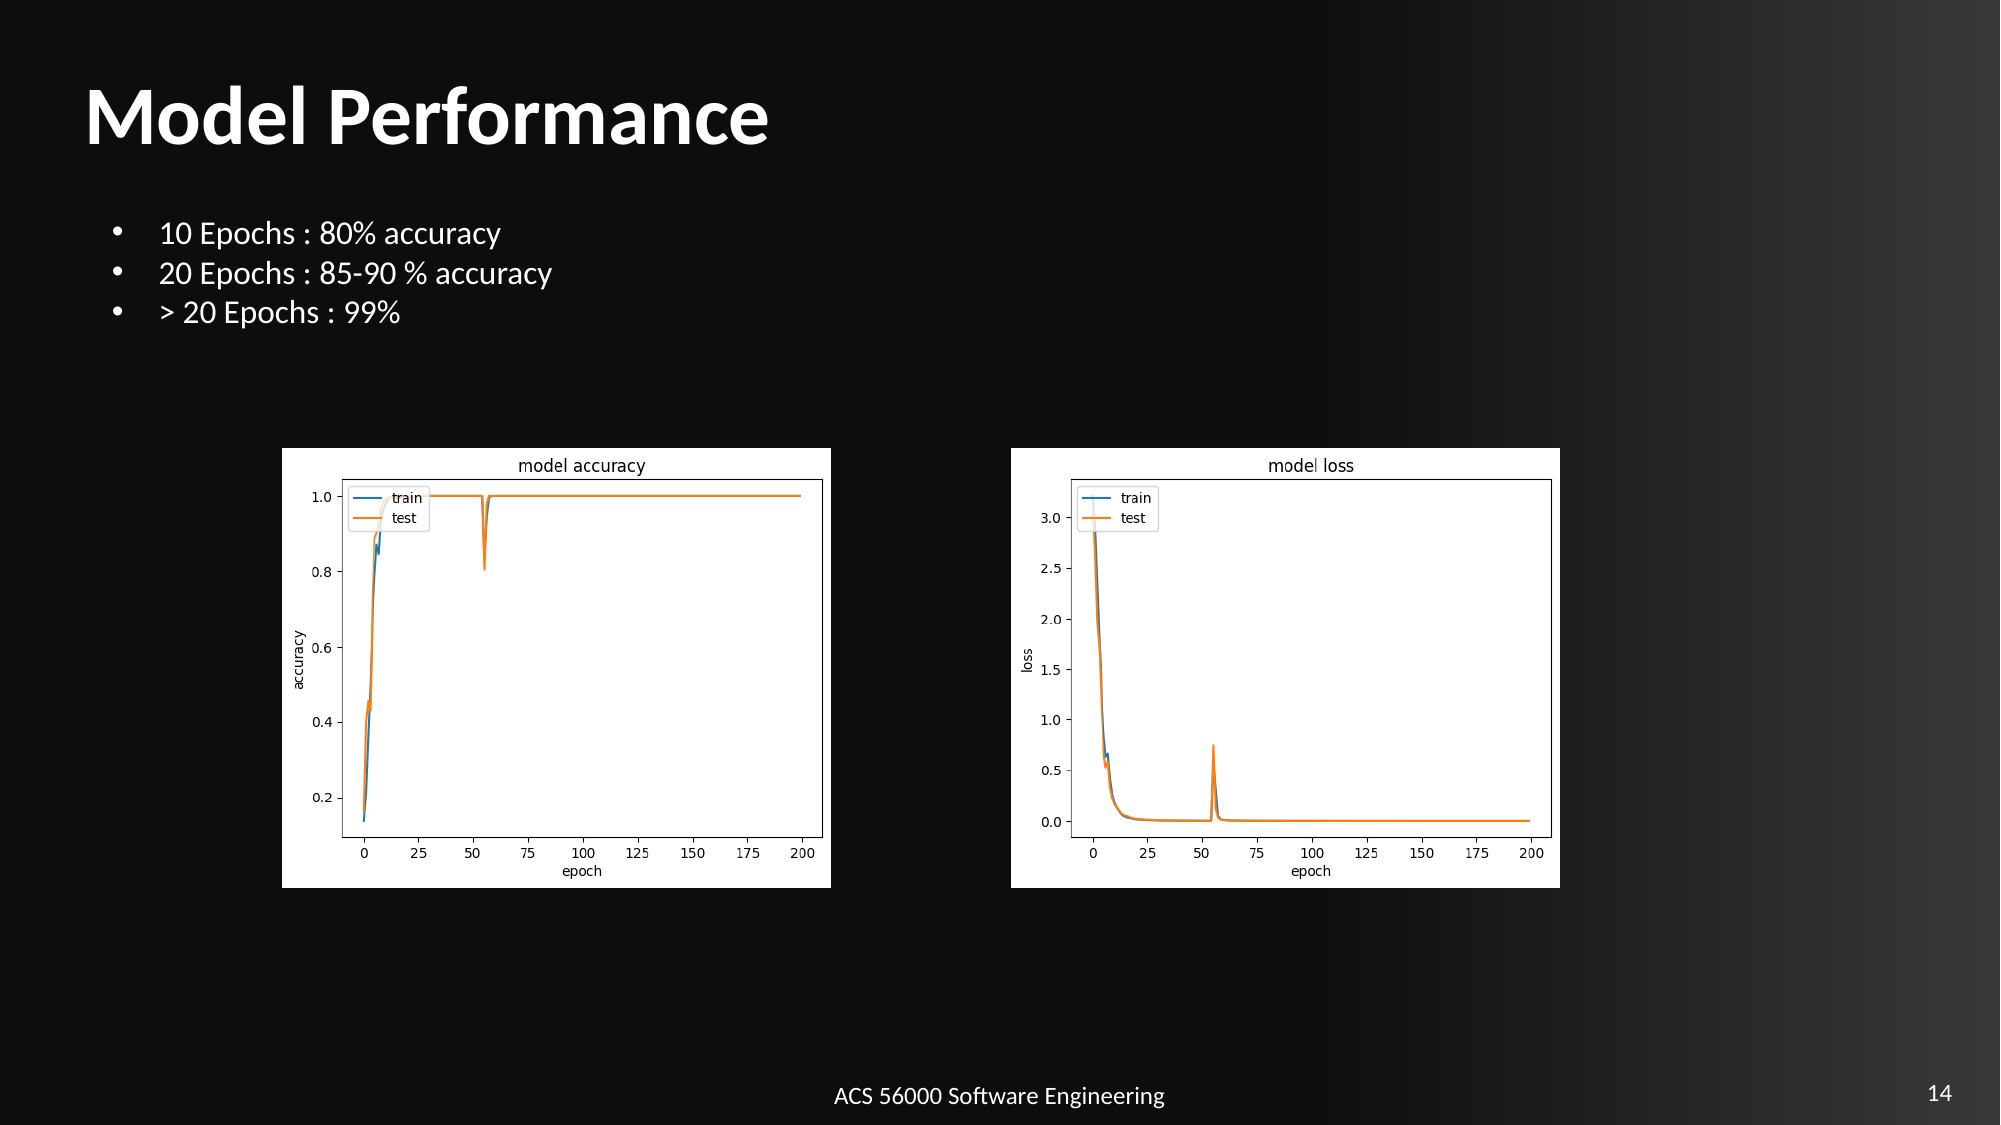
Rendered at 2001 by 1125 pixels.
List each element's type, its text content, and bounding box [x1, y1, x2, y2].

picture [282, 448, 831, 888]
text_box 10 Epochs : 80% accuracy 20 Epochs : 85-90 % accuracy > 20 Epochs : 99% [22, 203, 971, 338]
text_box Model Performance [69, 53, 1750, 199]
footer ACS 56000 Software Engineering [662, 1064, 1338, 1125]
picture [1011, 448, 1560, 888]
slide_number 14 [1894, 1061, 1968, 1121]
